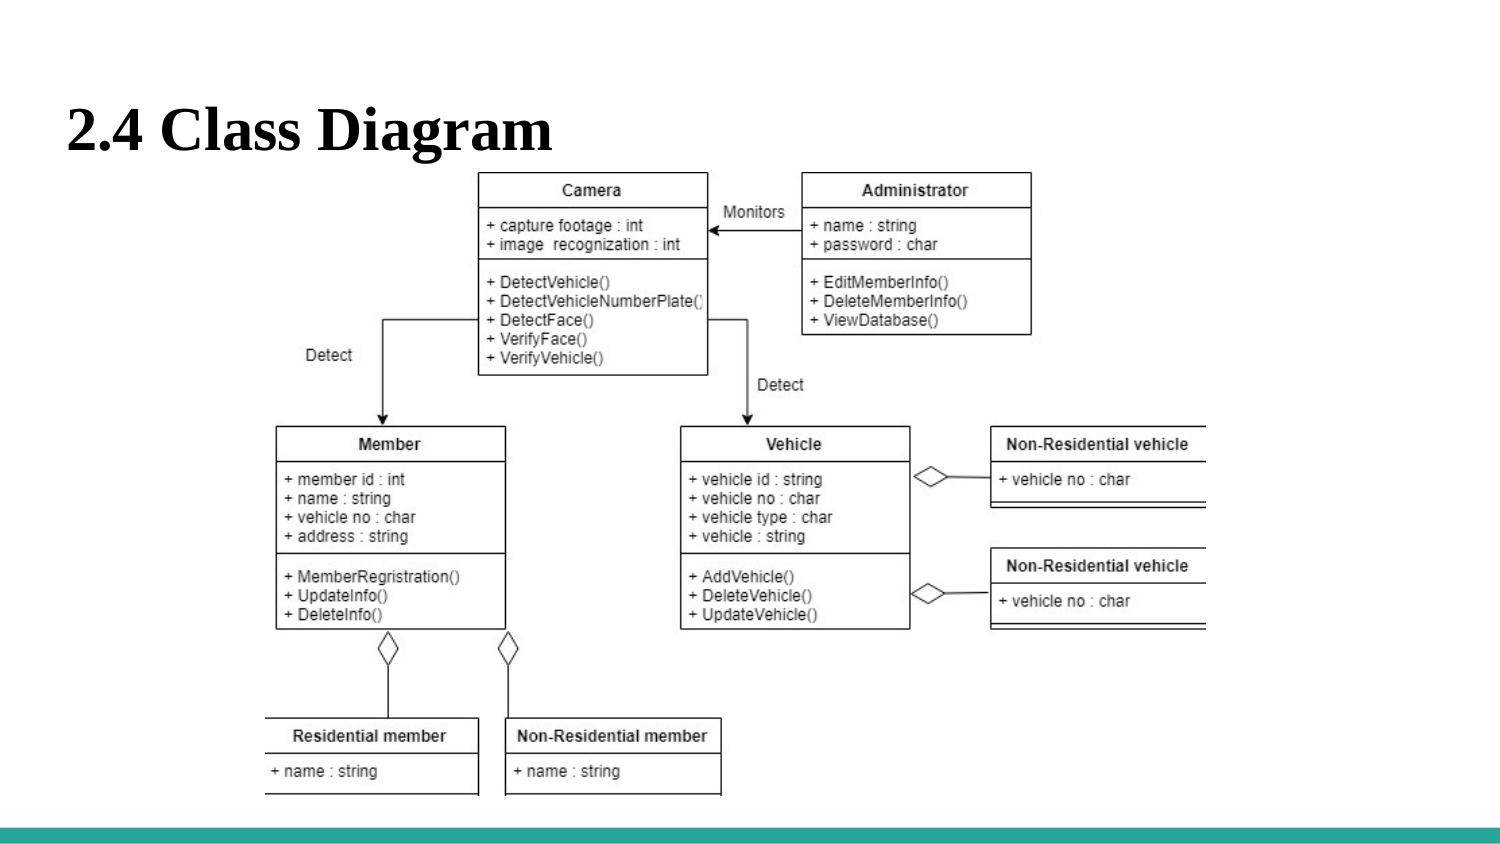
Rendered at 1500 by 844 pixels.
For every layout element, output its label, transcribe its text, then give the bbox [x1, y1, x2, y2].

picture [264, 172, 1207, 796]
title 2.4 Class Diagram [51, 72, 1449, 174]
